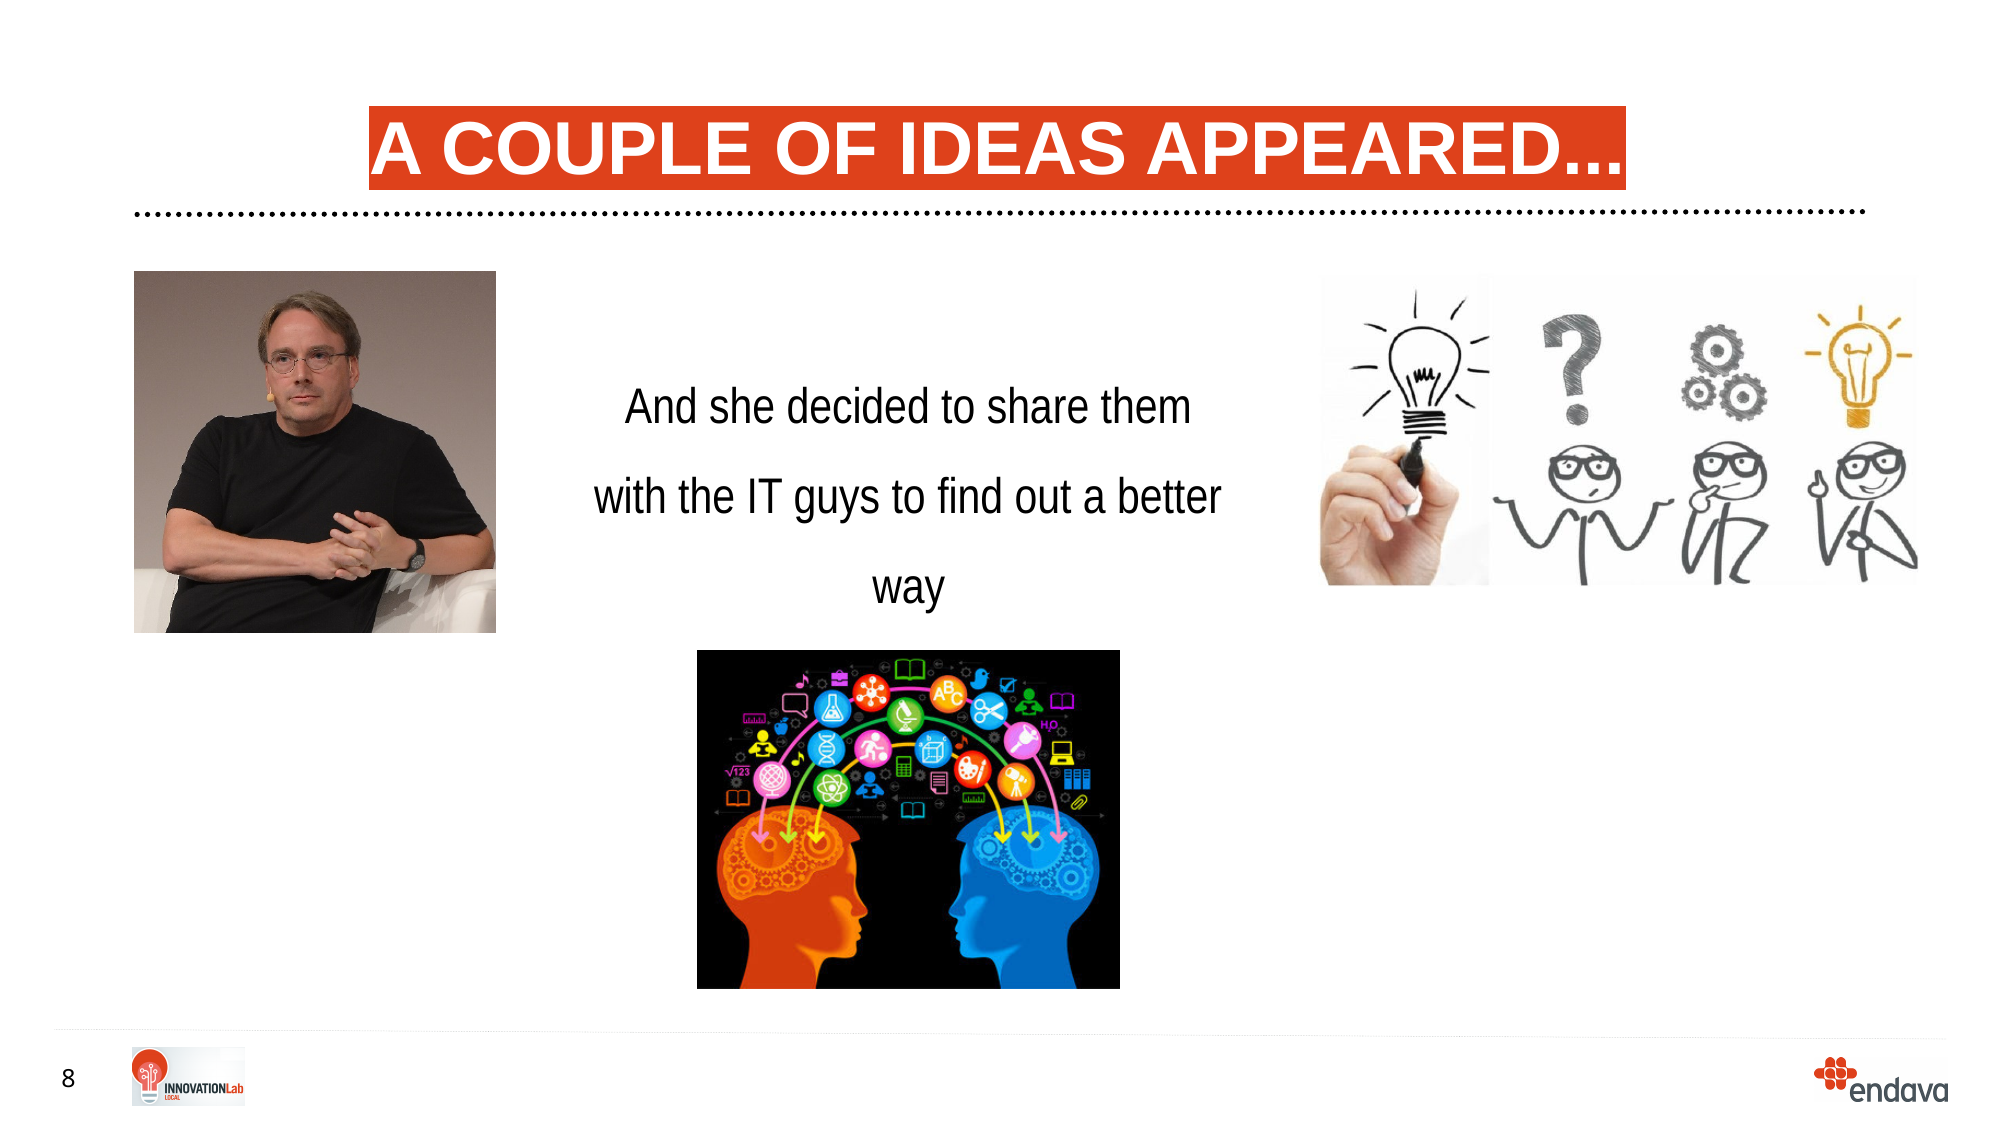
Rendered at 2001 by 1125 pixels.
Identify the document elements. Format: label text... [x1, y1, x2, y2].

picture [132, 1047, 245, 1106]
text_box And she decided to share them with the IT guys to find out a better way [575, 336, 1242, 621]
picture [697, 650, 1120, 989]
title A couple of ideas appeared... [198, 26, 1812, 195]
picture [134, 271, 496, 633]
picture [1814, 1057, 1948, 1102]
picture [1318, 271, 1919, 587]
